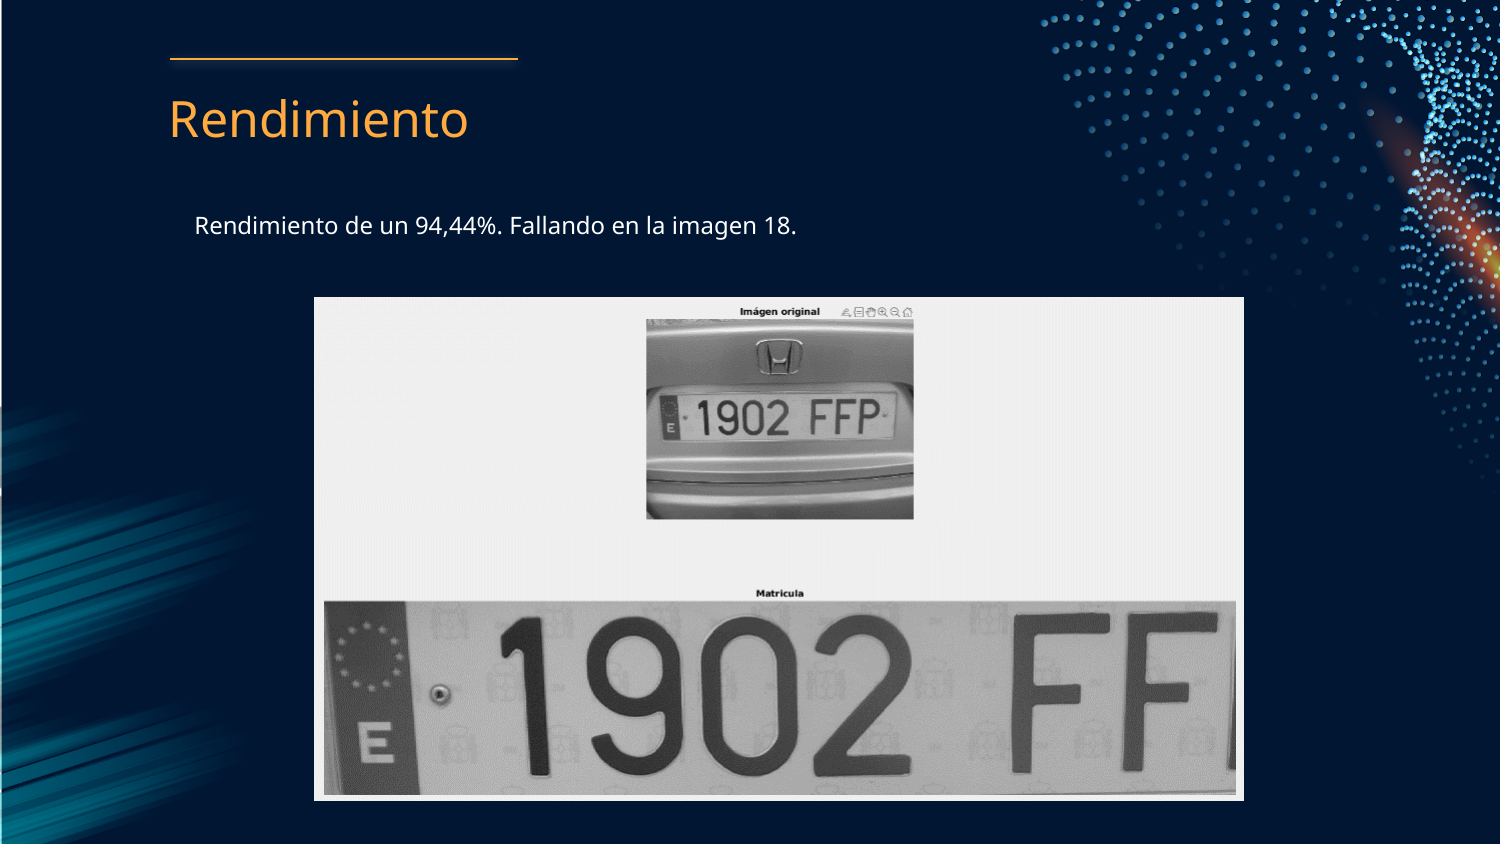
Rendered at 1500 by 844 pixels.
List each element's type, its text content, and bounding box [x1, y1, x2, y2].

list Rendimiento de un 94,44%. Fallando en la imagen 18. [153, 195, 966, 353]
picture [108, 775, 116, 781]
title Rendimiento [153, 72, 1095, 228]
picture [0, 0, 1500, 844]
picture [14, 781, 32, 787]
